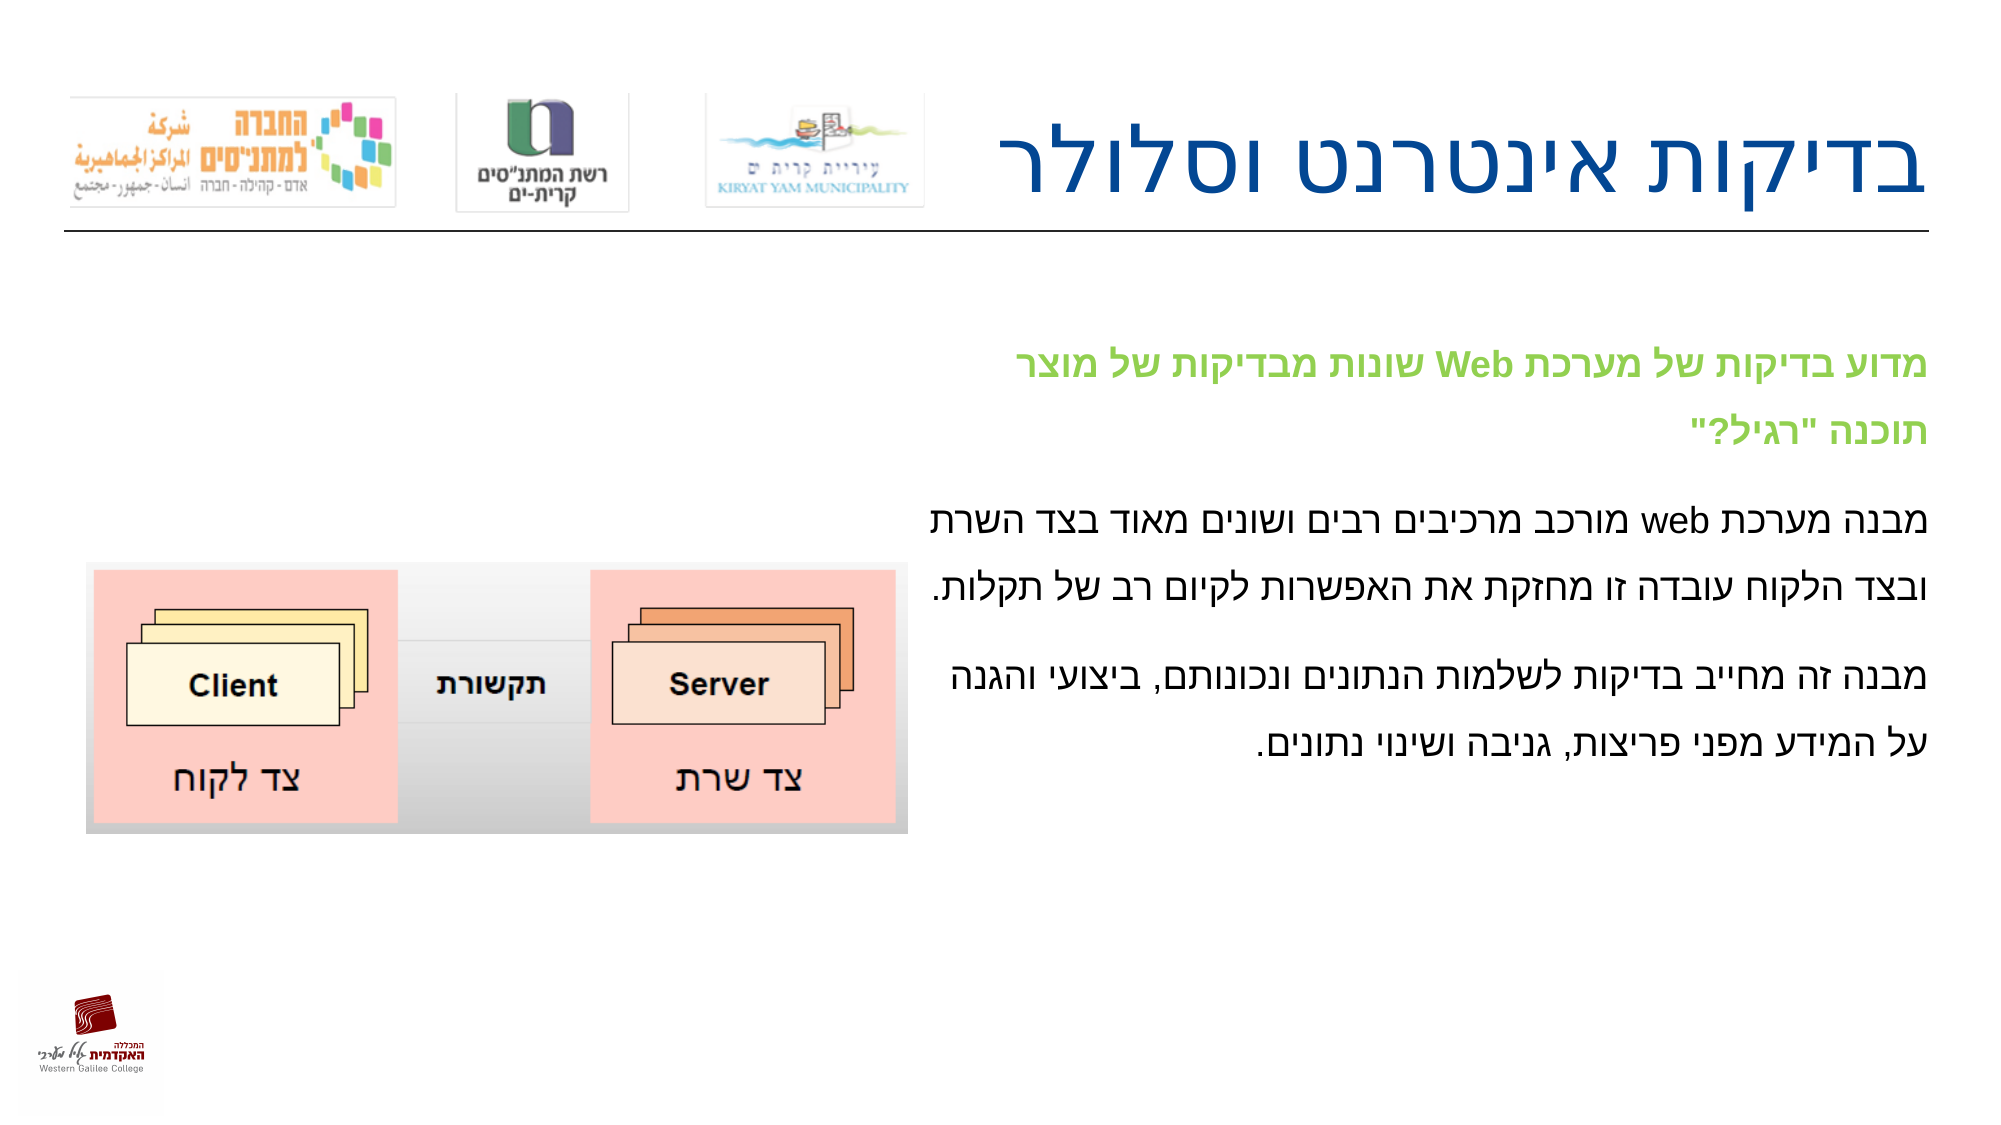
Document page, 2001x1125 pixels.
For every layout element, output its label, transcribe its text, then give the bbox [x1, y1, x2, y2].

text_box מדוע בדיקות של מערכת Web שונות מבדיקות של מוצר תוכנה "רגיל?" מבנה מערכת web מורכב מרכיבים רבים ושונים מאוד בצד השרת ובצד הלקוח עובדה זו מחזקת את האפשרות לקיום רב של תקלות. מבנה זה מחייב בדיקות לשלמות הנתונים ונכונותם, ביצועי והגנה על המידע מפני פריצות, גניבה ושינוי נתונים. [924, 309, 1930, 1043]
picture [70, 93, 925, 213]
picture [86, 562, 908, 834]
title בדיקות אינטרנט וסלולר [64, 55, 1930, 221]
picture [18, 970, 164, 1116]
